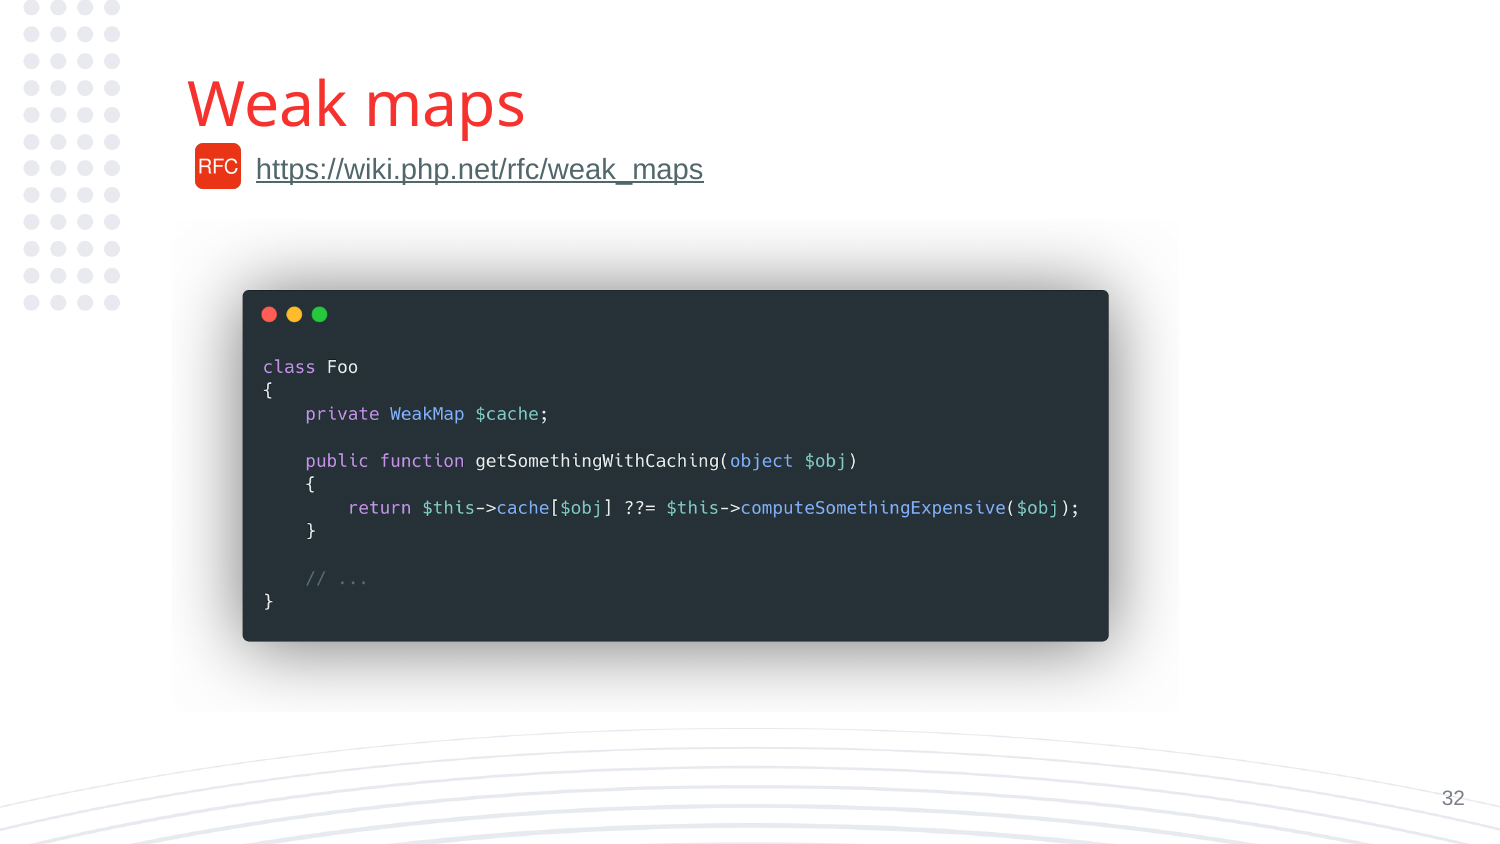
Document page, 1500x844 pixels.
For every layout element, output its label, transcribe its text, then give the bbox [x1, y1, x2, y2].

title Weak maps [172, 49, 1390, 144]
picture [0, 0, 1500, 844]
text_box https://wiki.php.net/rfc/weak_maps [240, 135, 1046, 197]
slide_number ‹#› [1389, 764, 1480, 830]
